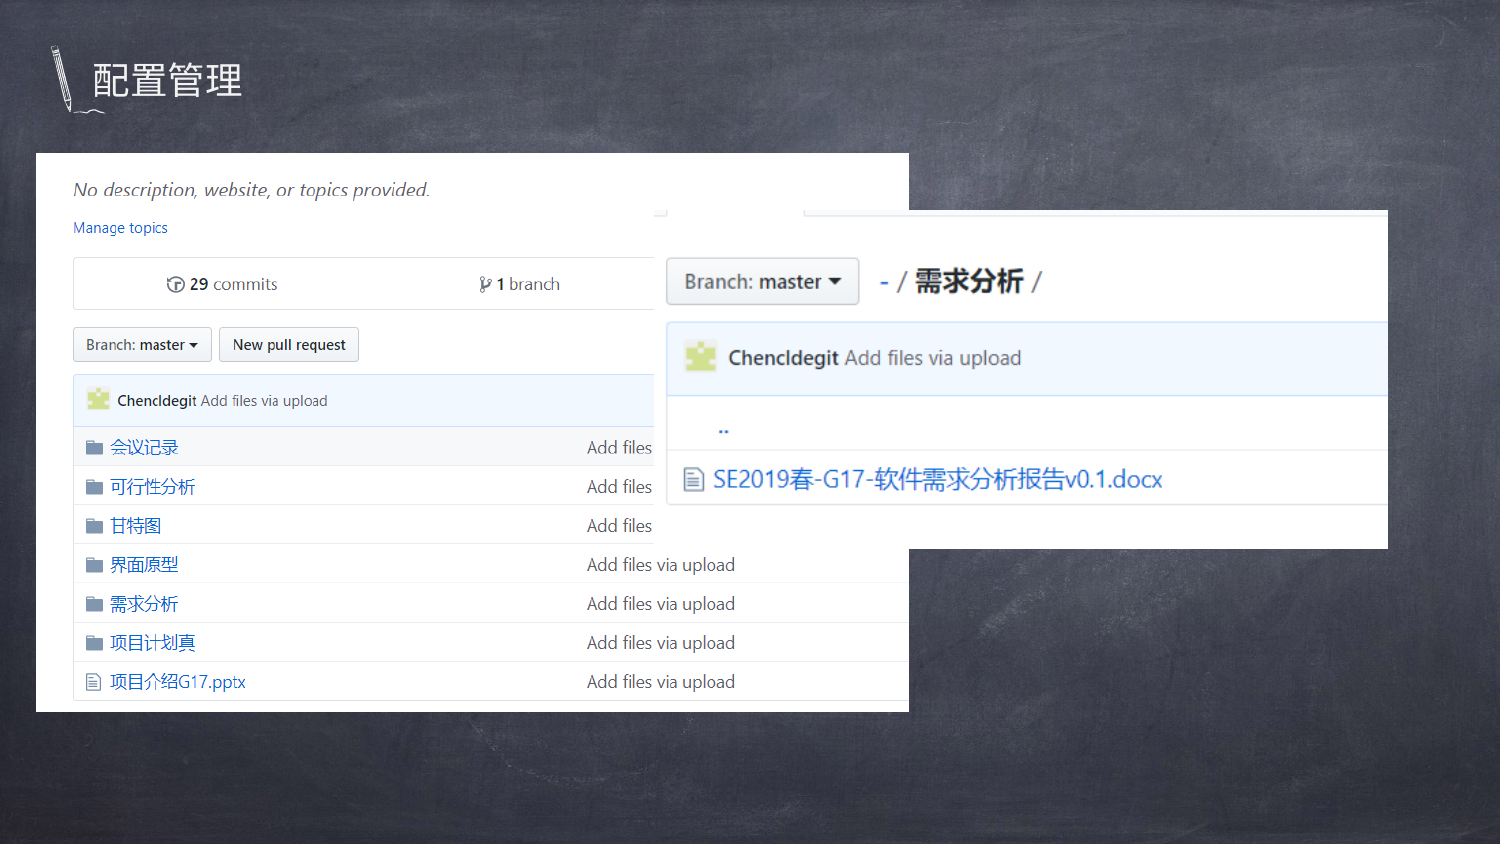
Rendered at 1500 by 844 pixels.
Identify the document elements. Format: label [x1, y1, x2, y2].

picture [0, 0, 1500, 844]
text_box [50, 45, 284, 114]
